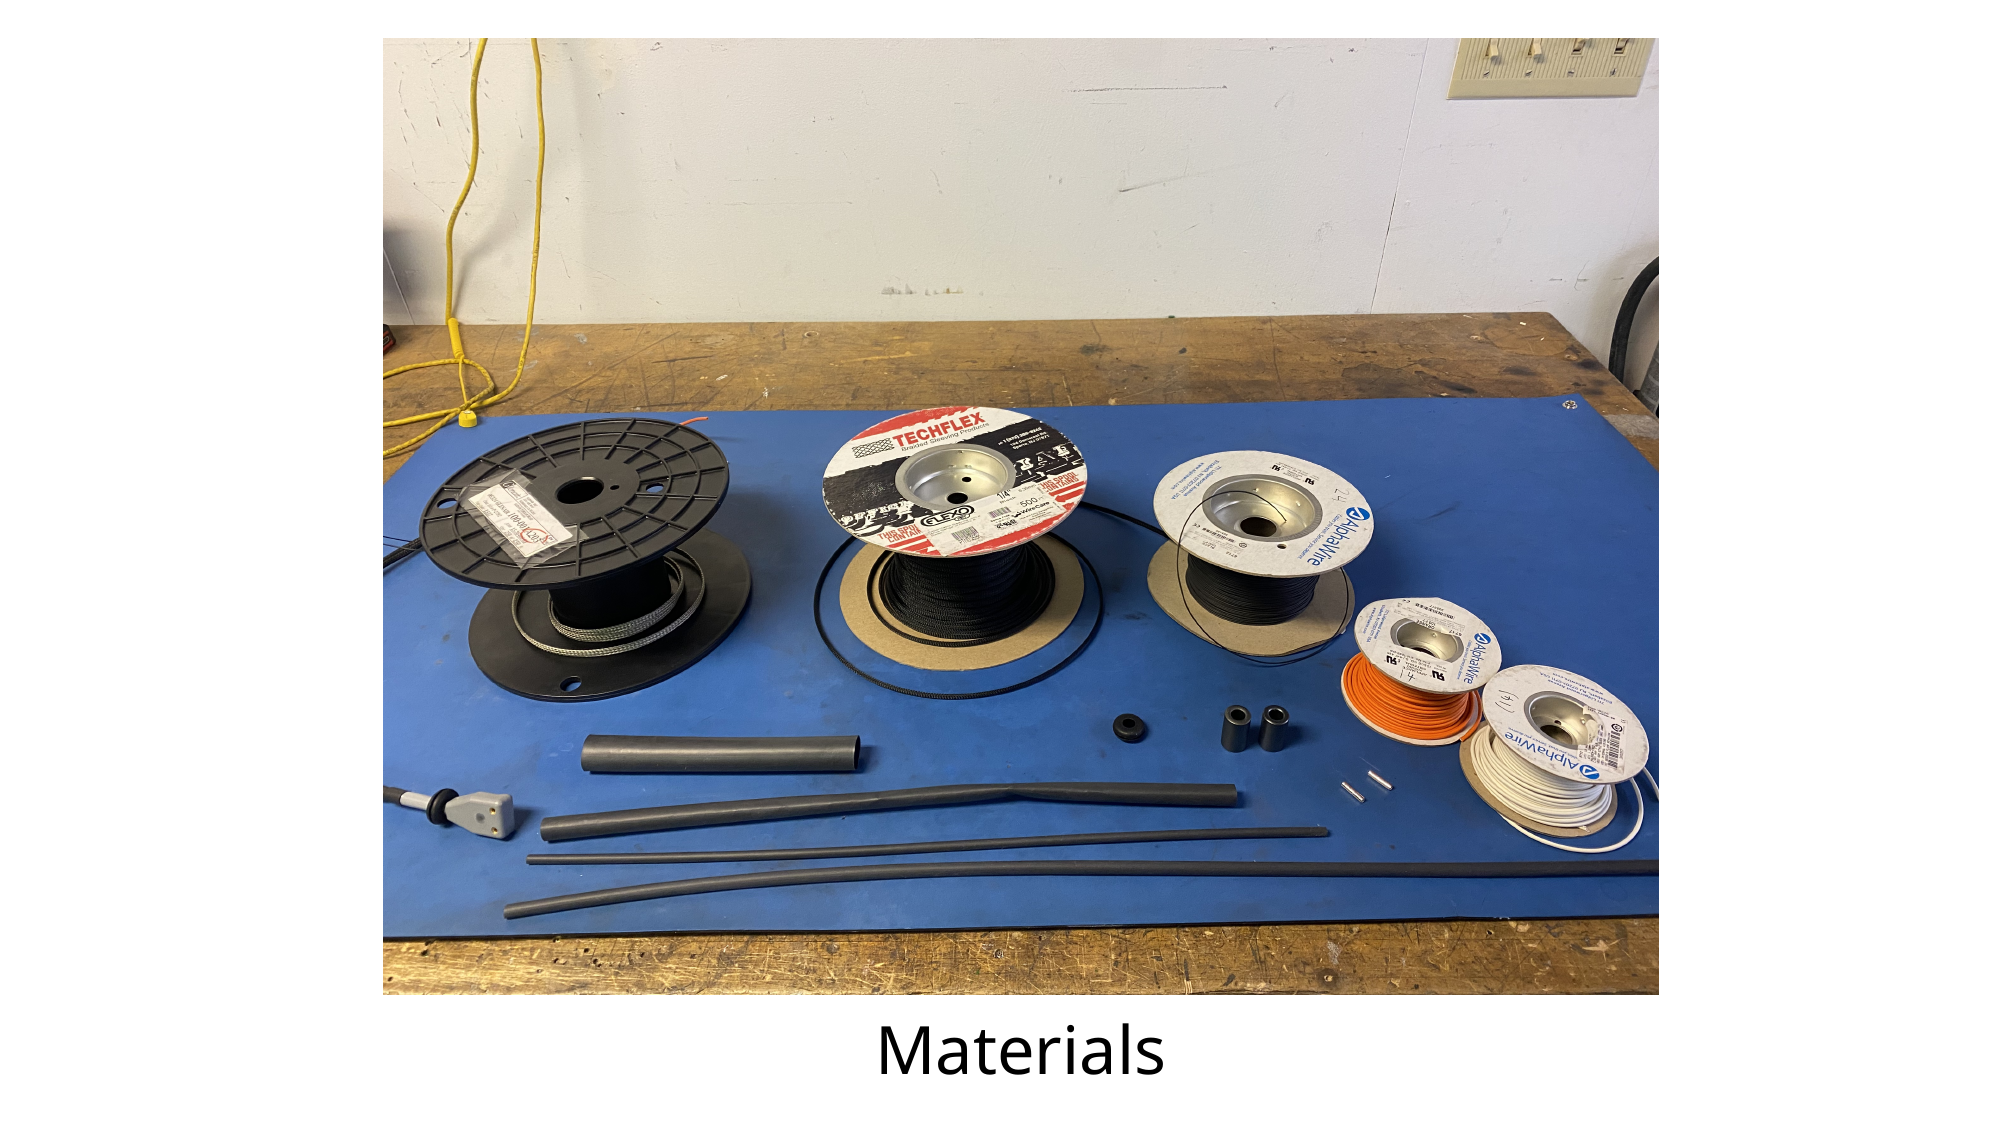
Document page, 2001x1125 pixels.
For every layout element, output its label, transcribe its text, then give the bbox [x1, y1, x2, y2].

title Materials [797, 995, 1245, 1125]
picture [383, 38, 1659, 995]
